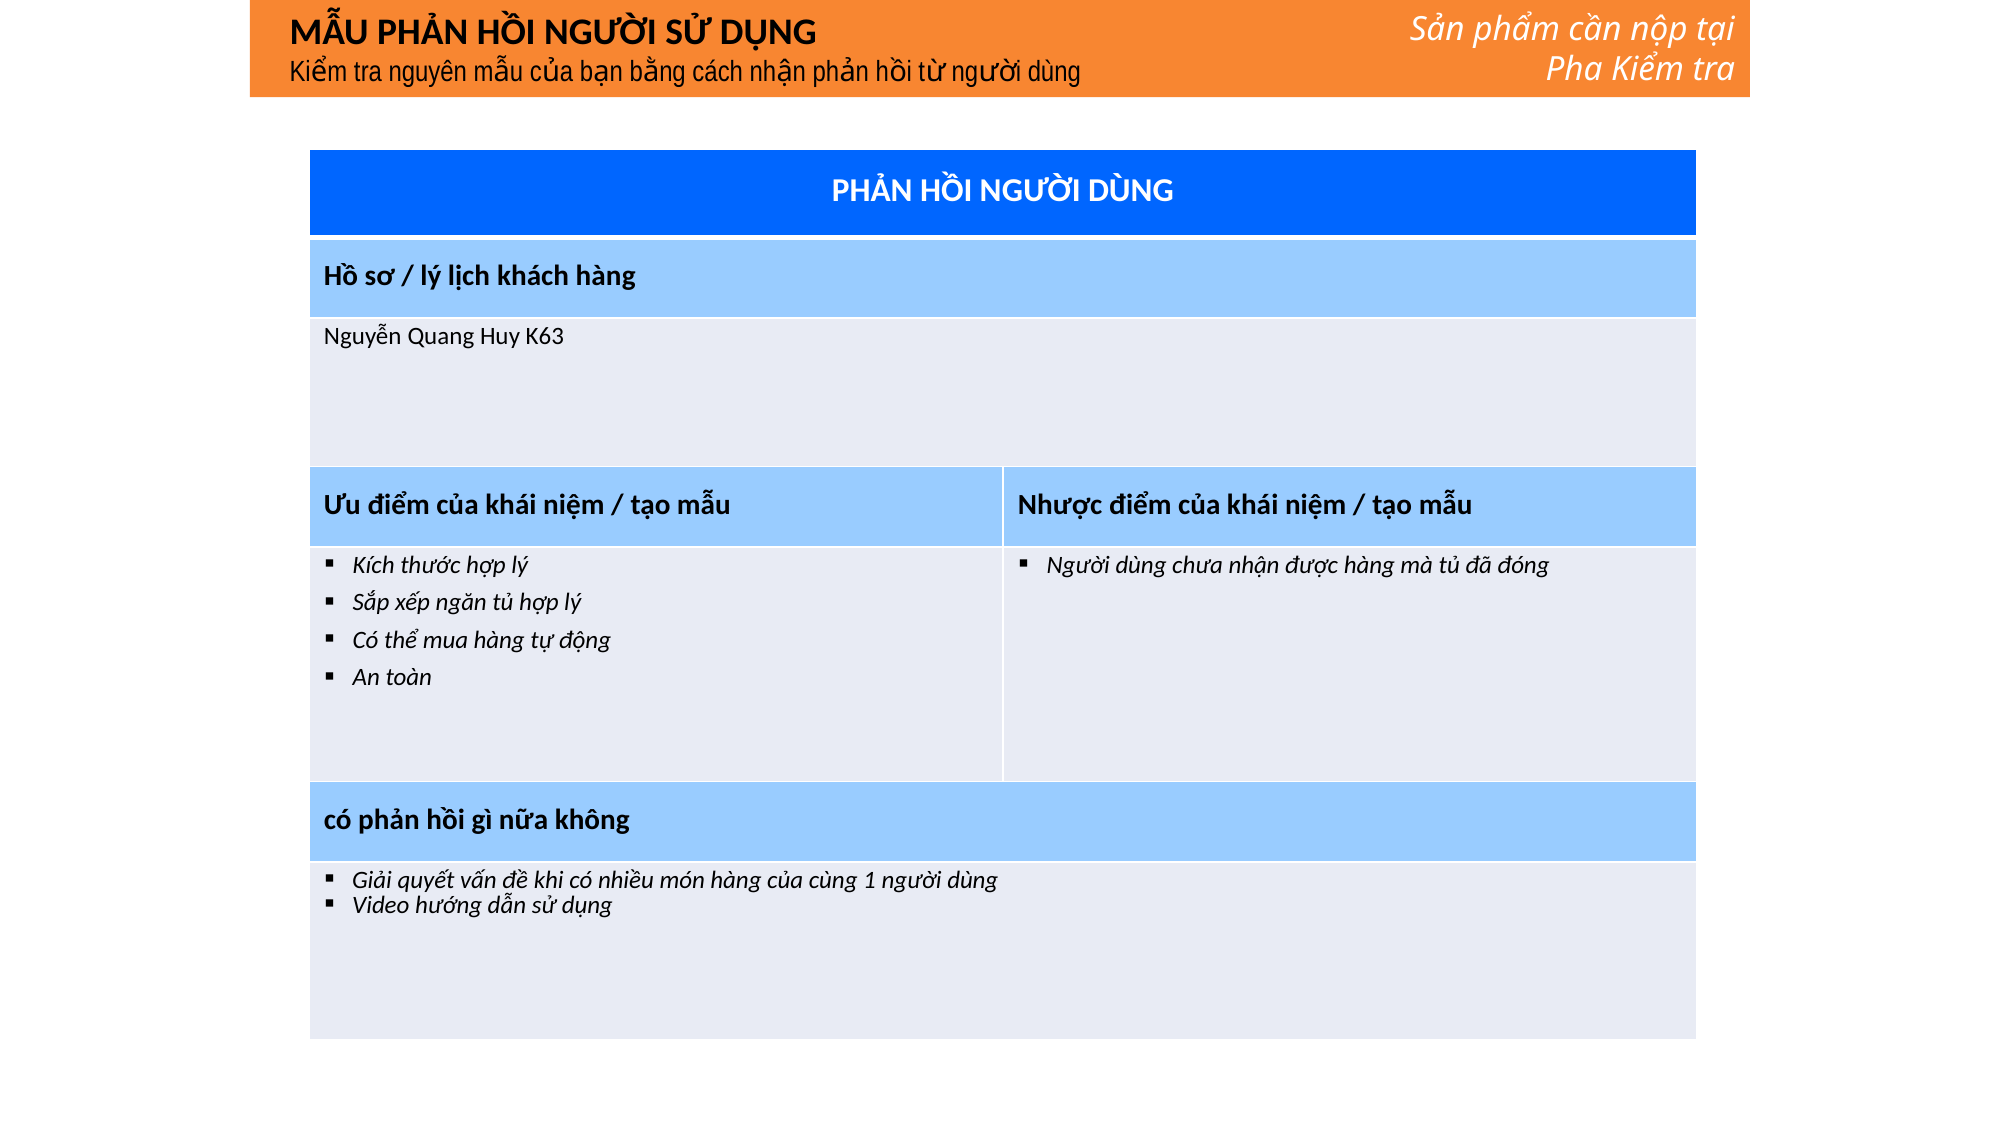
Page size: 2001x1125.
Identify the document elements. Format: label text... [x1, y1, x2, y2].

table_cell có phản hồi gì nữa không [310, 782, 1696, 861]
table_header PHẢN HỒI NGƯỜI DÙNG [310, 150, 1696, 235]
text_box MẪU PHẢN HỒI NGƯỜI SỬ DỤNG Kiểm tra nguyên mẫu của bạn bằng cách nhận phản hồi từ người dùng [274, 0, 1193, 95]
table_cell Người dùng chưa nhận được hàng mà tủ đã đóng [1004, 548, 1696, 781]
table_cell Hồ sơ / lý lịch khách hàng [310, 240, 1696, 317]
table_cell Nguyễn Quang Huy K63 [310, 319, 1696, 466]
text_box [249, 0, 1750, 98]
table_cell Nhược điểm của khái niệm / tạo mẫu [1004, 467, 1696, 546]
table_cell Giải quyết vấn đề khi có nhiều món hàng của cùng 1 người dùng Video hướng dẫn sử dụng [310, 863, 1696, 1039]
text_box Sản phẩm cần nộp tại Pha Kiểm tra [1335, 0, 1750, 95]
table_cell Ưu điểm của khái niệm / tạo mẫu [310, 467, 1002, 546]
table_cell Kích thước hợp lý Sắp xếp ngăn tủ hợp lý Có thể mua hàng tự động An toàn [310, 548, 1002, 781]
